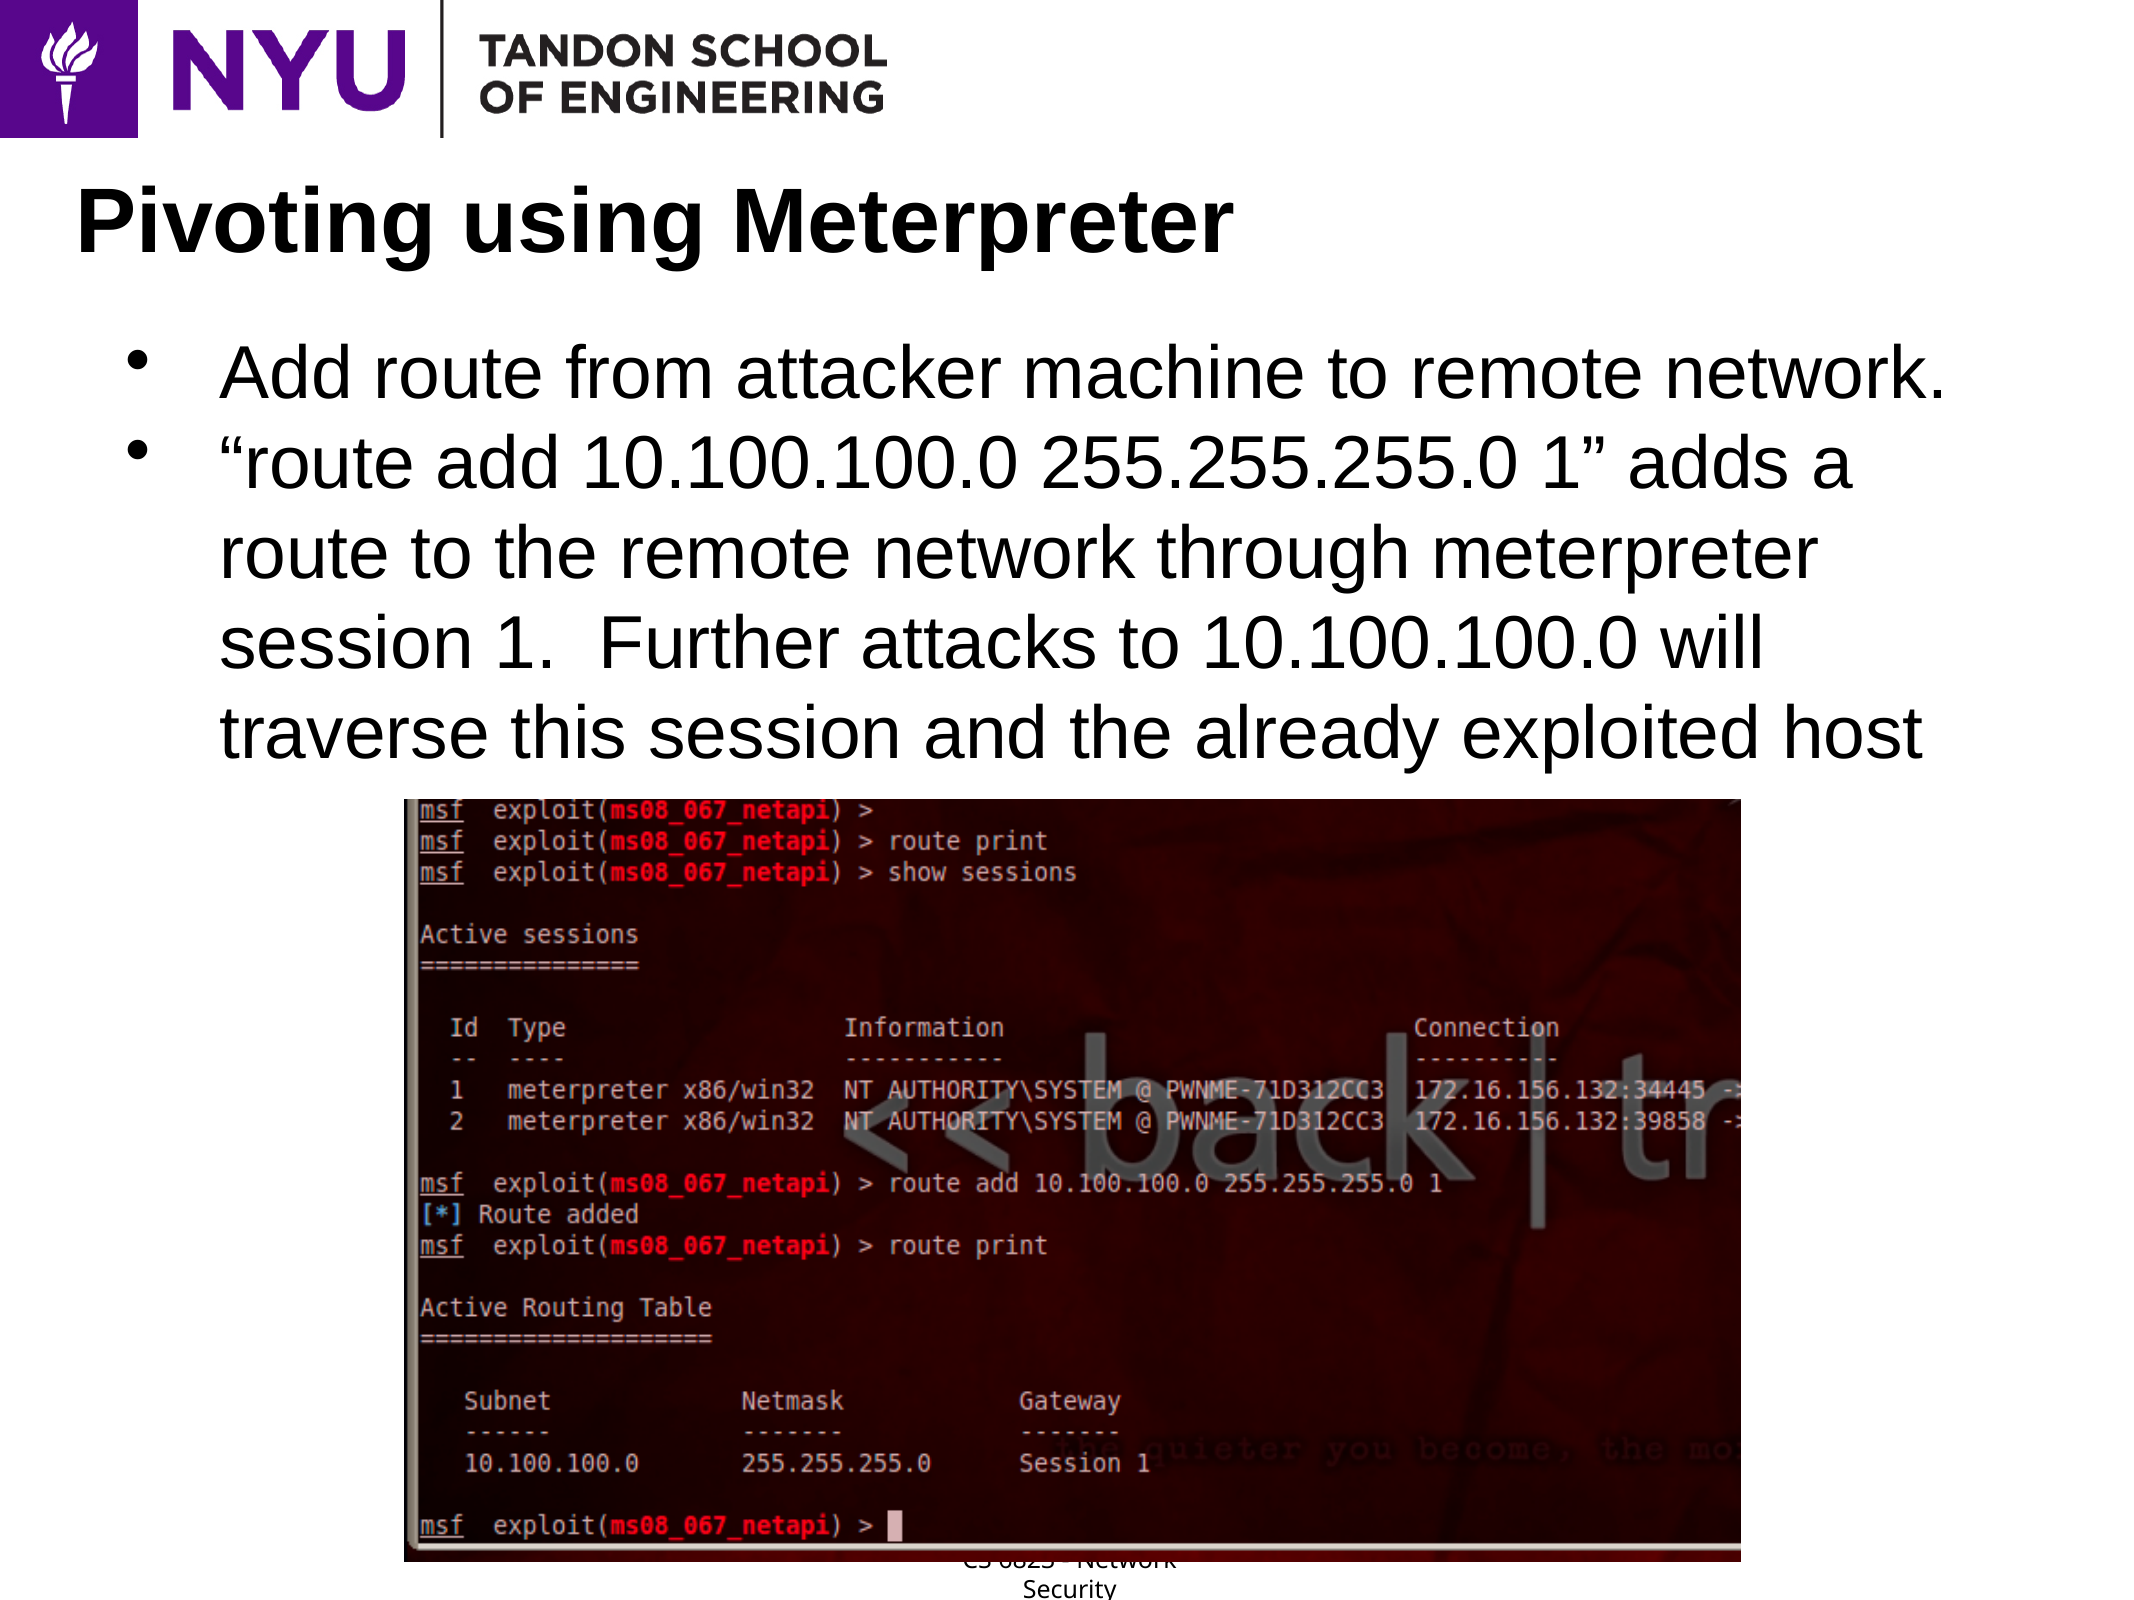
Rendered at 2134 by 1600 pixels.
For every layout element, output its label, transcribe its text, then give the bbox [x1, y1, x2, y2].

title Pivoting using Meterpreter [54, 150, 2057, 286]
list Add route from attacker machine to remote network. “route add 10.100.100.0 255.255.255.0 1” adds a route to the remote network through meterpreter session 1. Further attacks to 10.100.100.0 will traverse this session and the already exploited host [104, 312, 2024, 1369]
picture [403, 799, 1741, 1562]
picture [0, 0, 887, 138]
